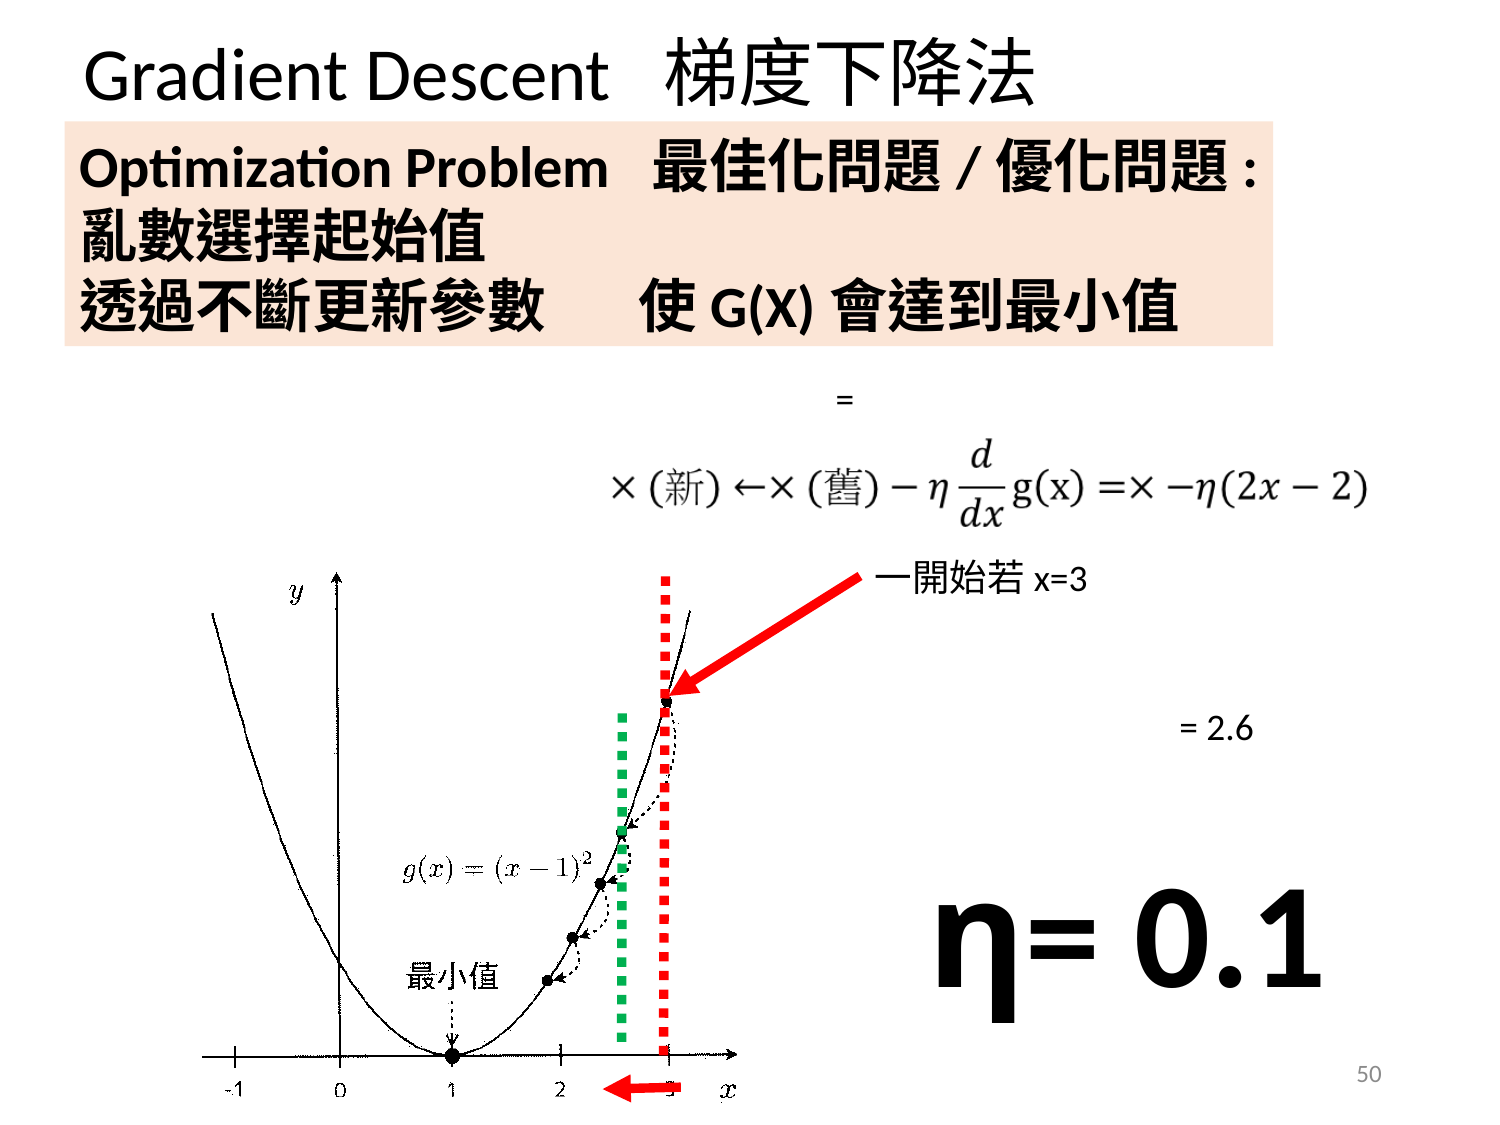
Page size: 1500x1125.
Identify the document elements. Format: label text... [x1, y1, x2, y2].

text_box Gradient Descent 梯度下降法 [68, 17, 1053, 121]
slide_number 50 [1059, 1042, 1397, 1103]
text_box Optimization Problem 最佳化問題/優化問題: 亂數選擇起始值 透過不斷更新參數 使G(X)會達到最小值 [64, 121, 1274, 347]
text_box η= 0.1 [912, 829, 1342, 1025]
text_box 一開始若x=3 [859, 546, 1103, 606]
picture [178, 560, 752, 1111]
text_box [668, 576, 864, 696]
picture [525, 434, 1453, 528]
